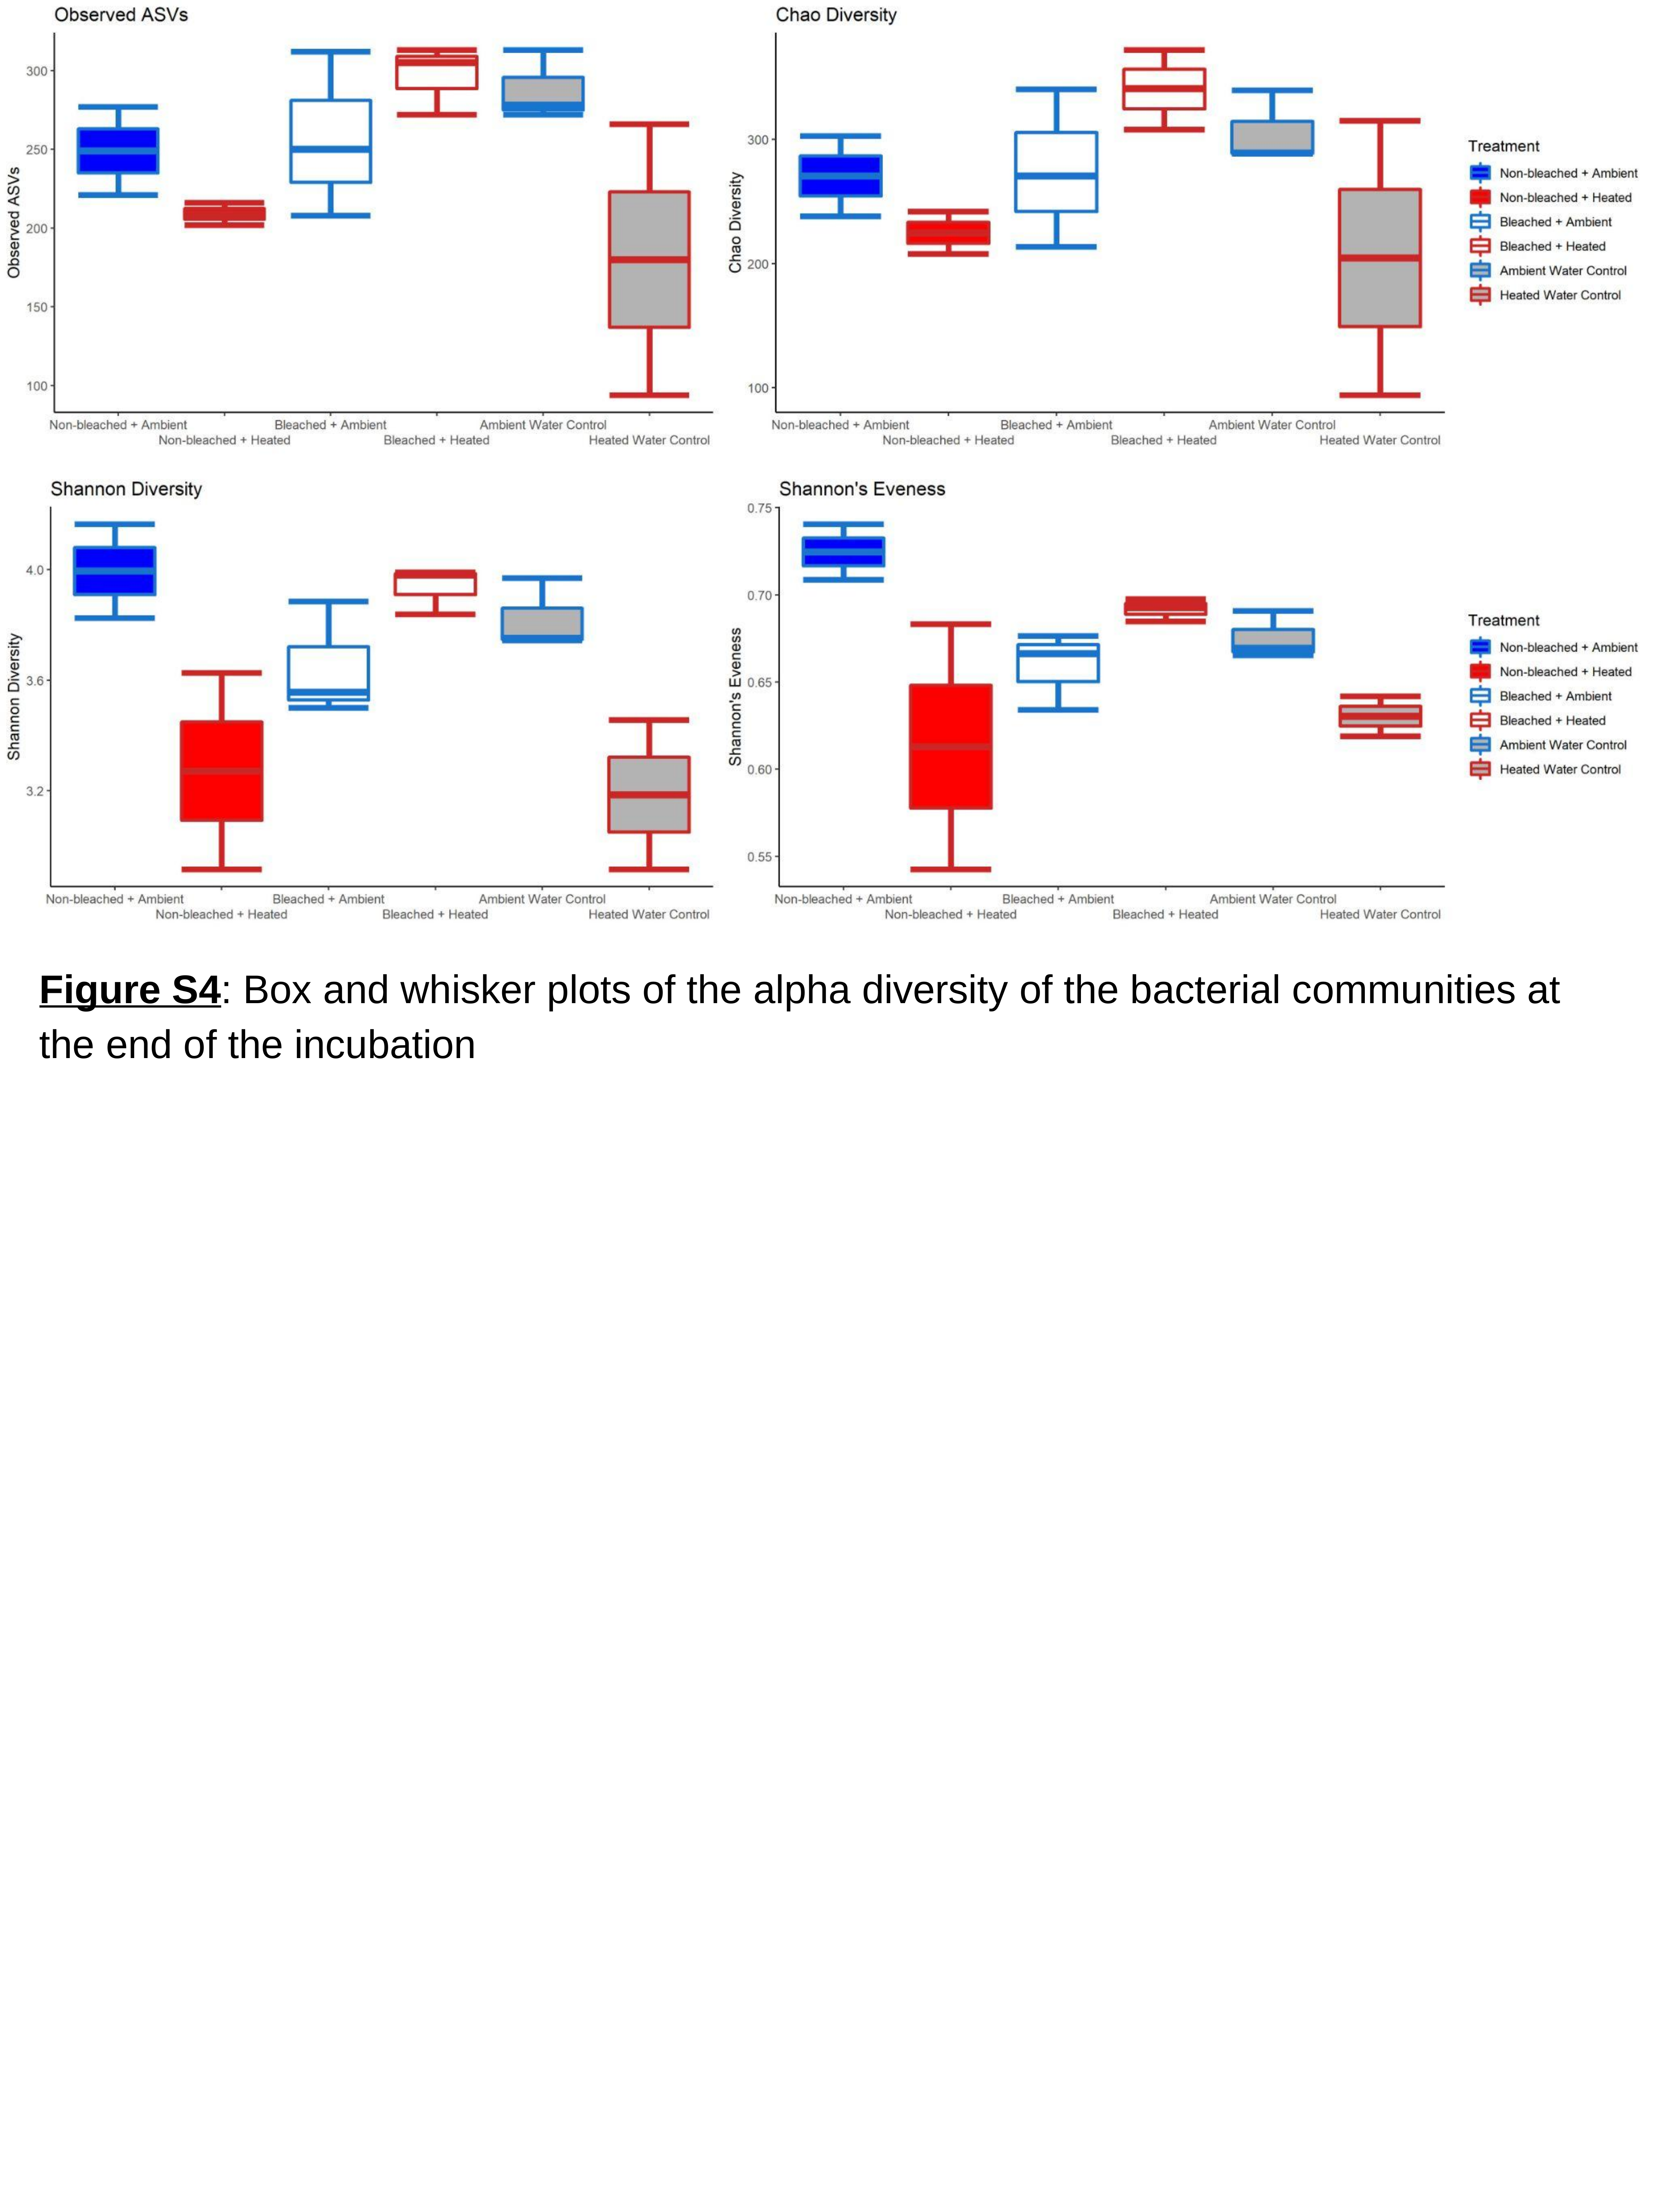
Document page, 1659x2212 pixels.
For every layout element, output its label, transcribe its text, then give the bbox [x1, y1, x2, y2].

picture [0, 0, 1659, 948]
text_box Figure S4: Box and whisker plots of the alpha diversity of the bacterial communities at the end of the incubation [0, 952, 1659, 1106]
